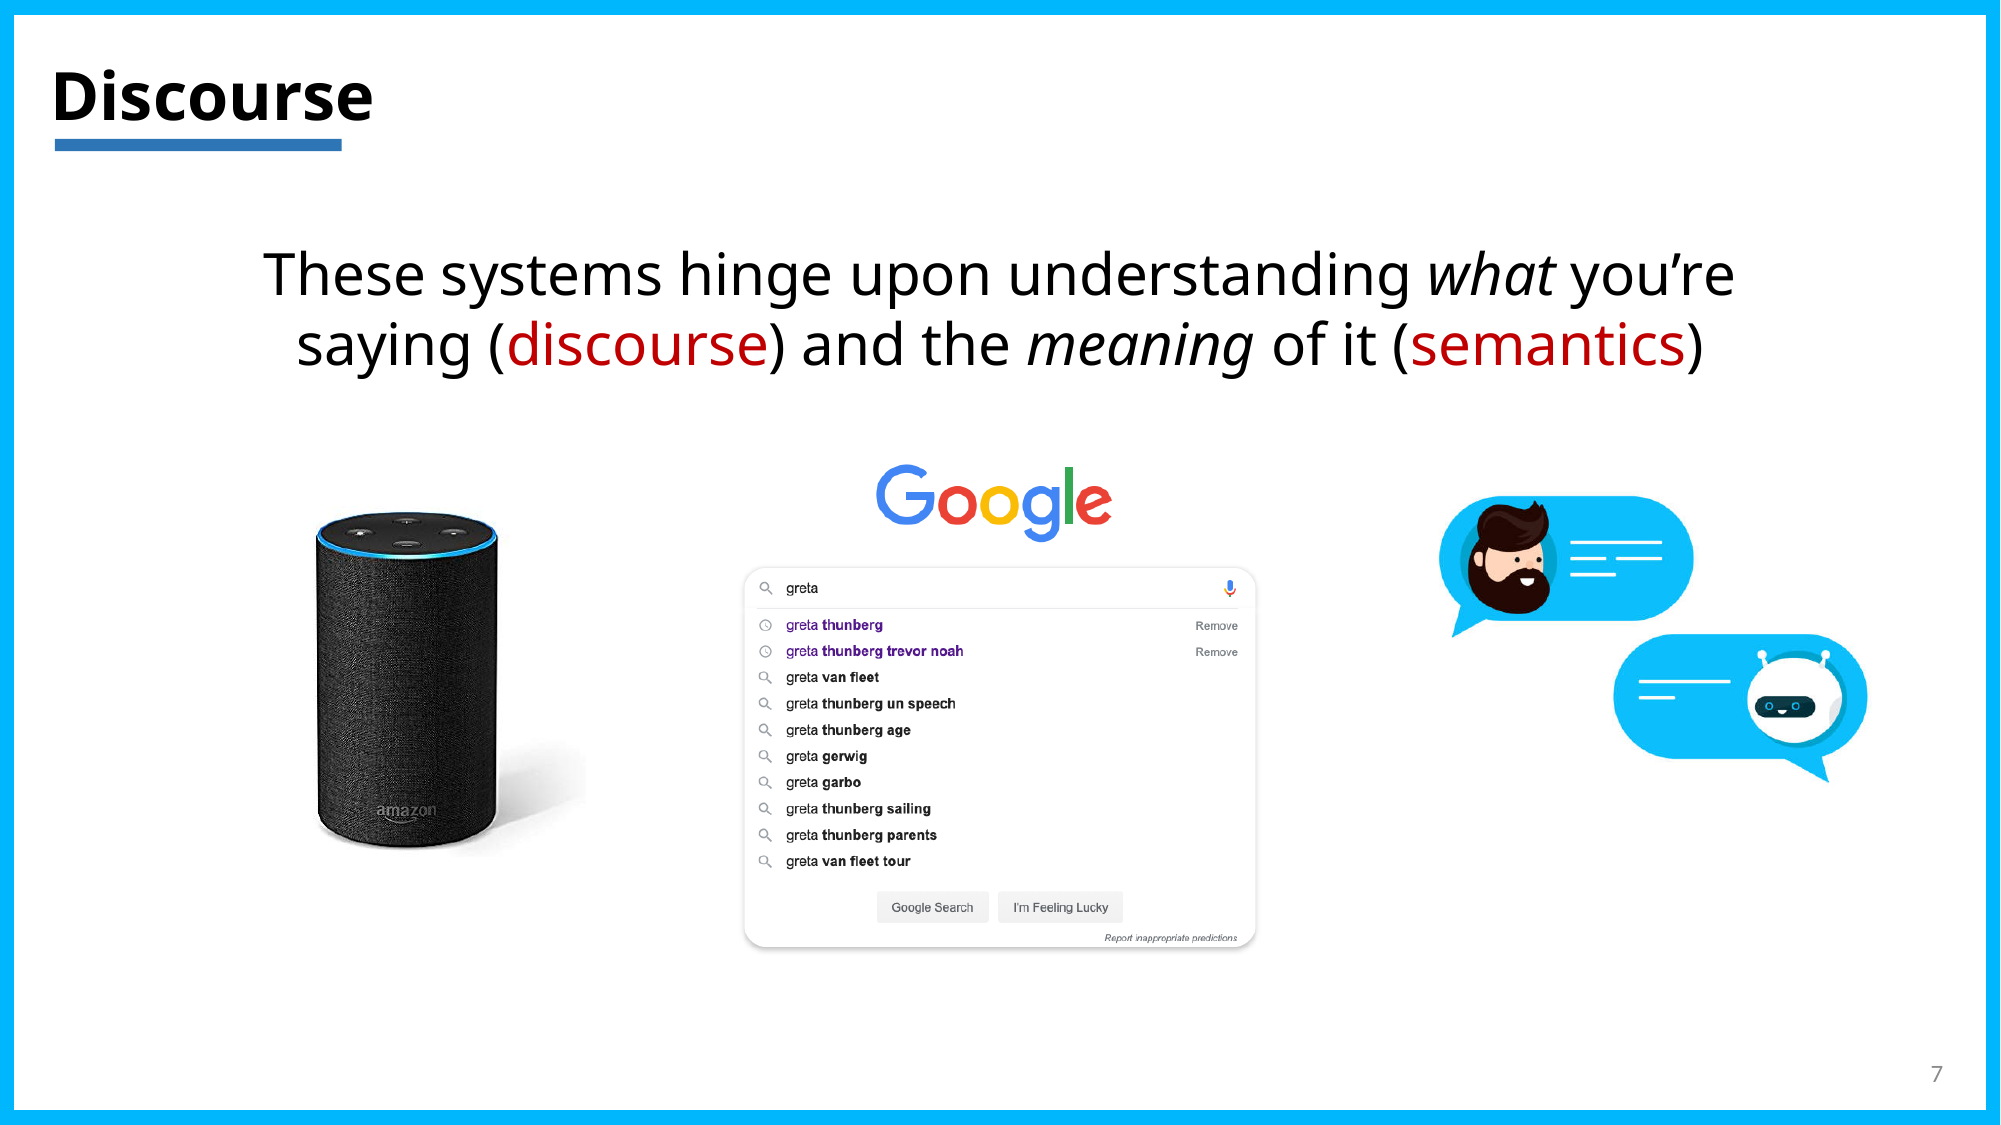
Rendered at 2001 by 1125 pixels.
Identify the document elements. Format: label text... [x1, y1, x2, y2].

text_box These systems hinge upon understanding what you’re saying (discourse) and the meaning of it (semantics) [187, 230, 1813, 385]
picture [724, 447, 1276, 962]
text_box [54, 138, 343, 152]
picture [313, 506, 586, 857]
slide_number 7 [1508, 1042, 1959, 1103]
picture [1414, 447, 1887, 818]
title Discourse [35, 32, 671, 143]
